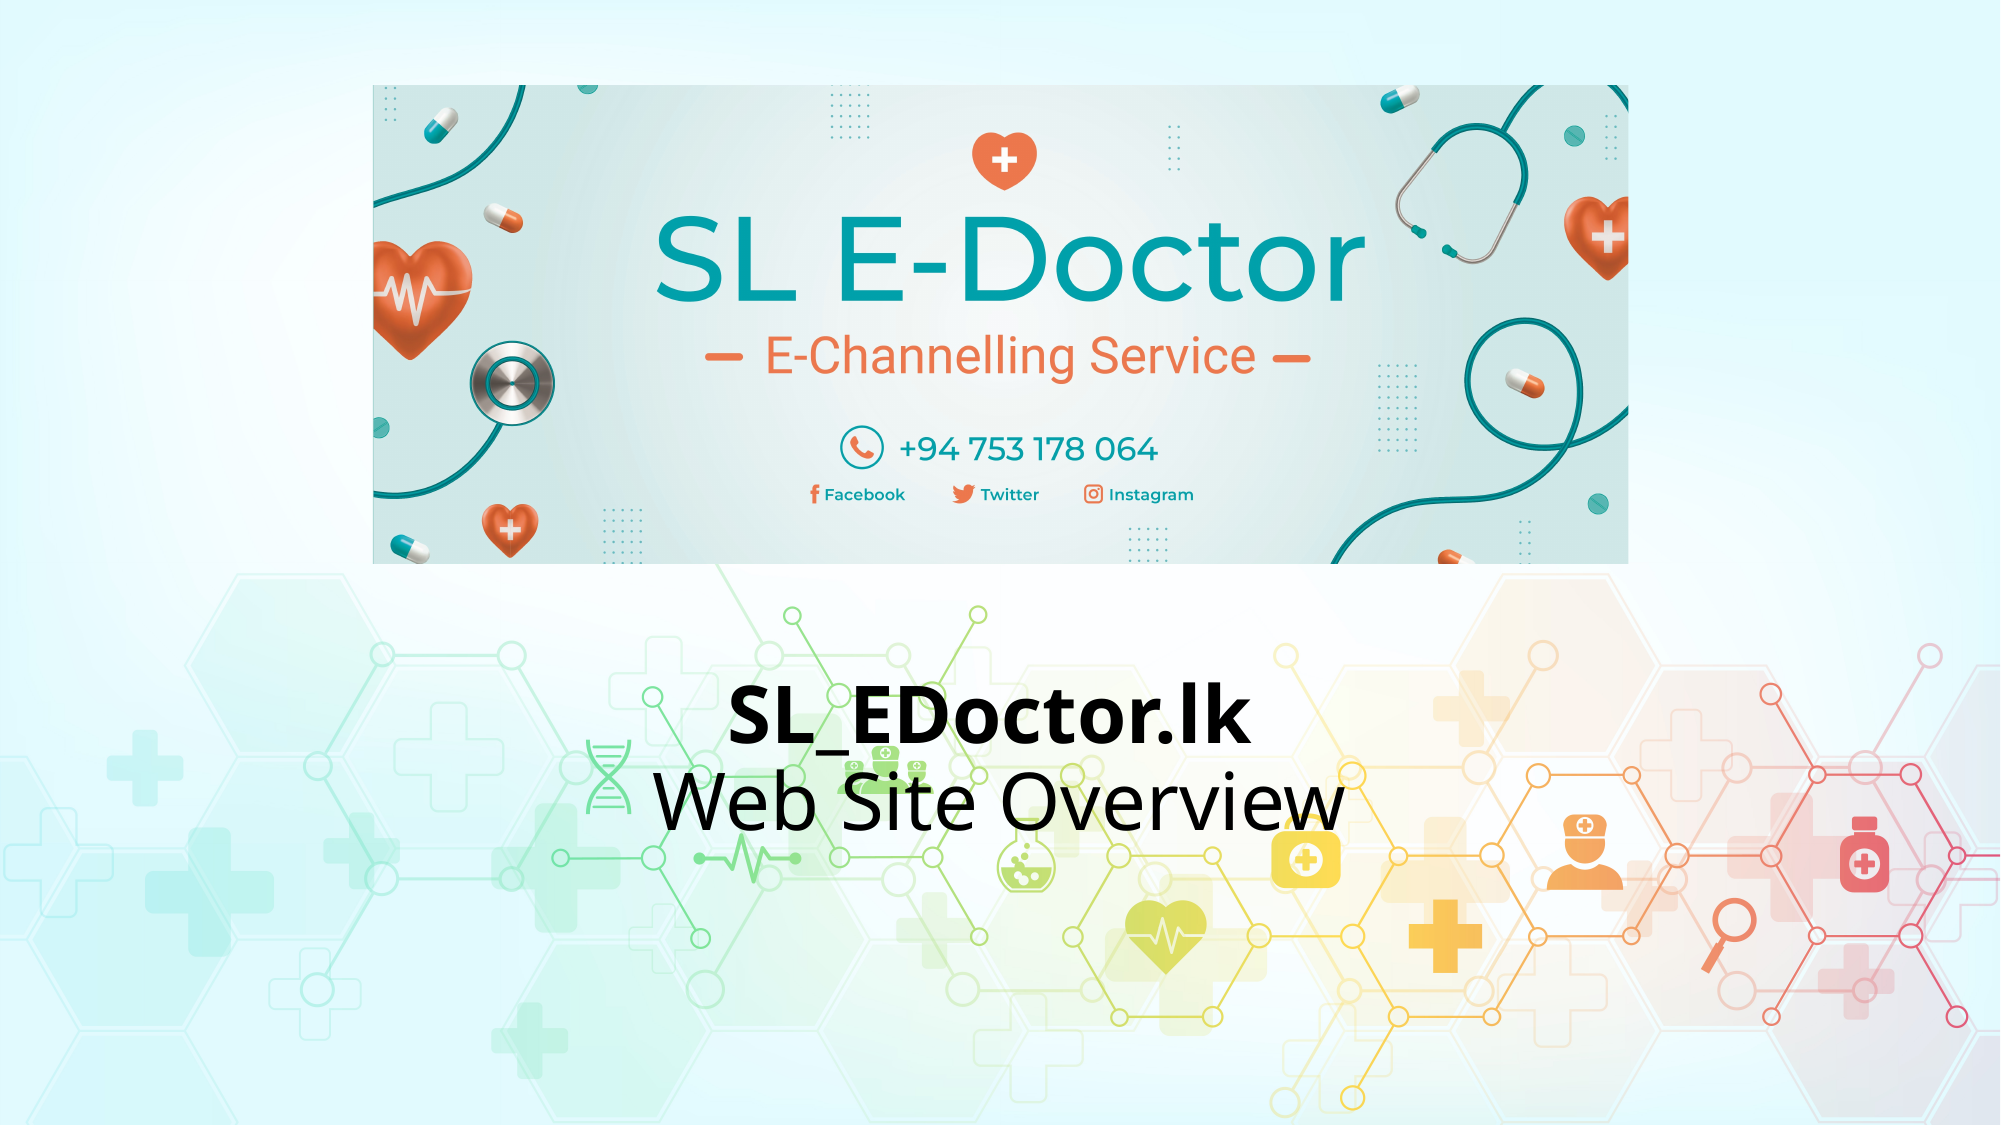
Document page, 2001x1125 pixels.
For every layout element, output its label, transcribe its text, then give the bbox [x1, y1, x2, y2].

picture [372, 85, 1629, 564]
title SL_EDoctor.lk Web Site Overview [249, 666, 1750, 856]
text_box [0, 0, 2000, 1125]
